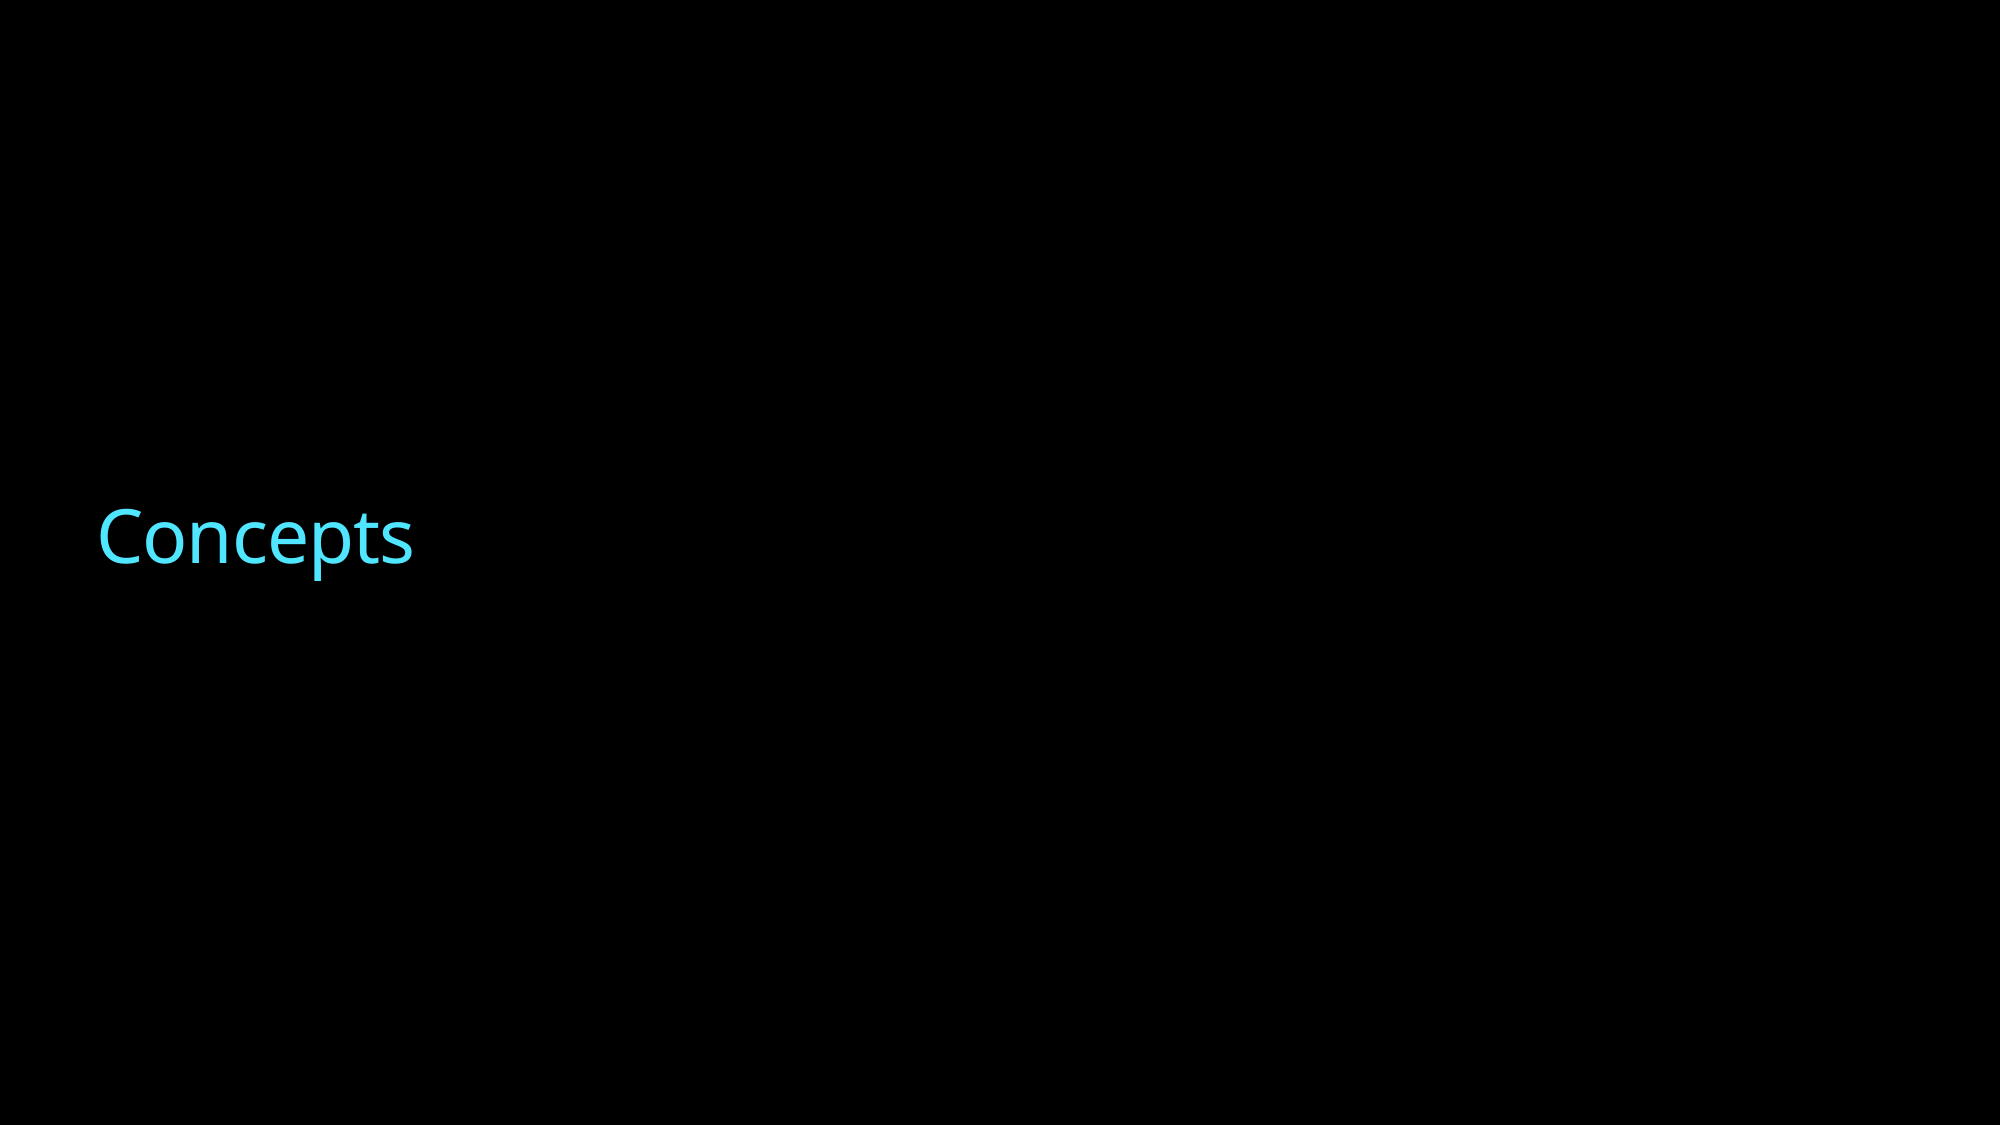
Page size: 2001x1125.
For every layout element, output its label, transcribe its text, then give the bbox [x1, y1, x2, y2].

title Concepts [96, 498, 1596, 580]
